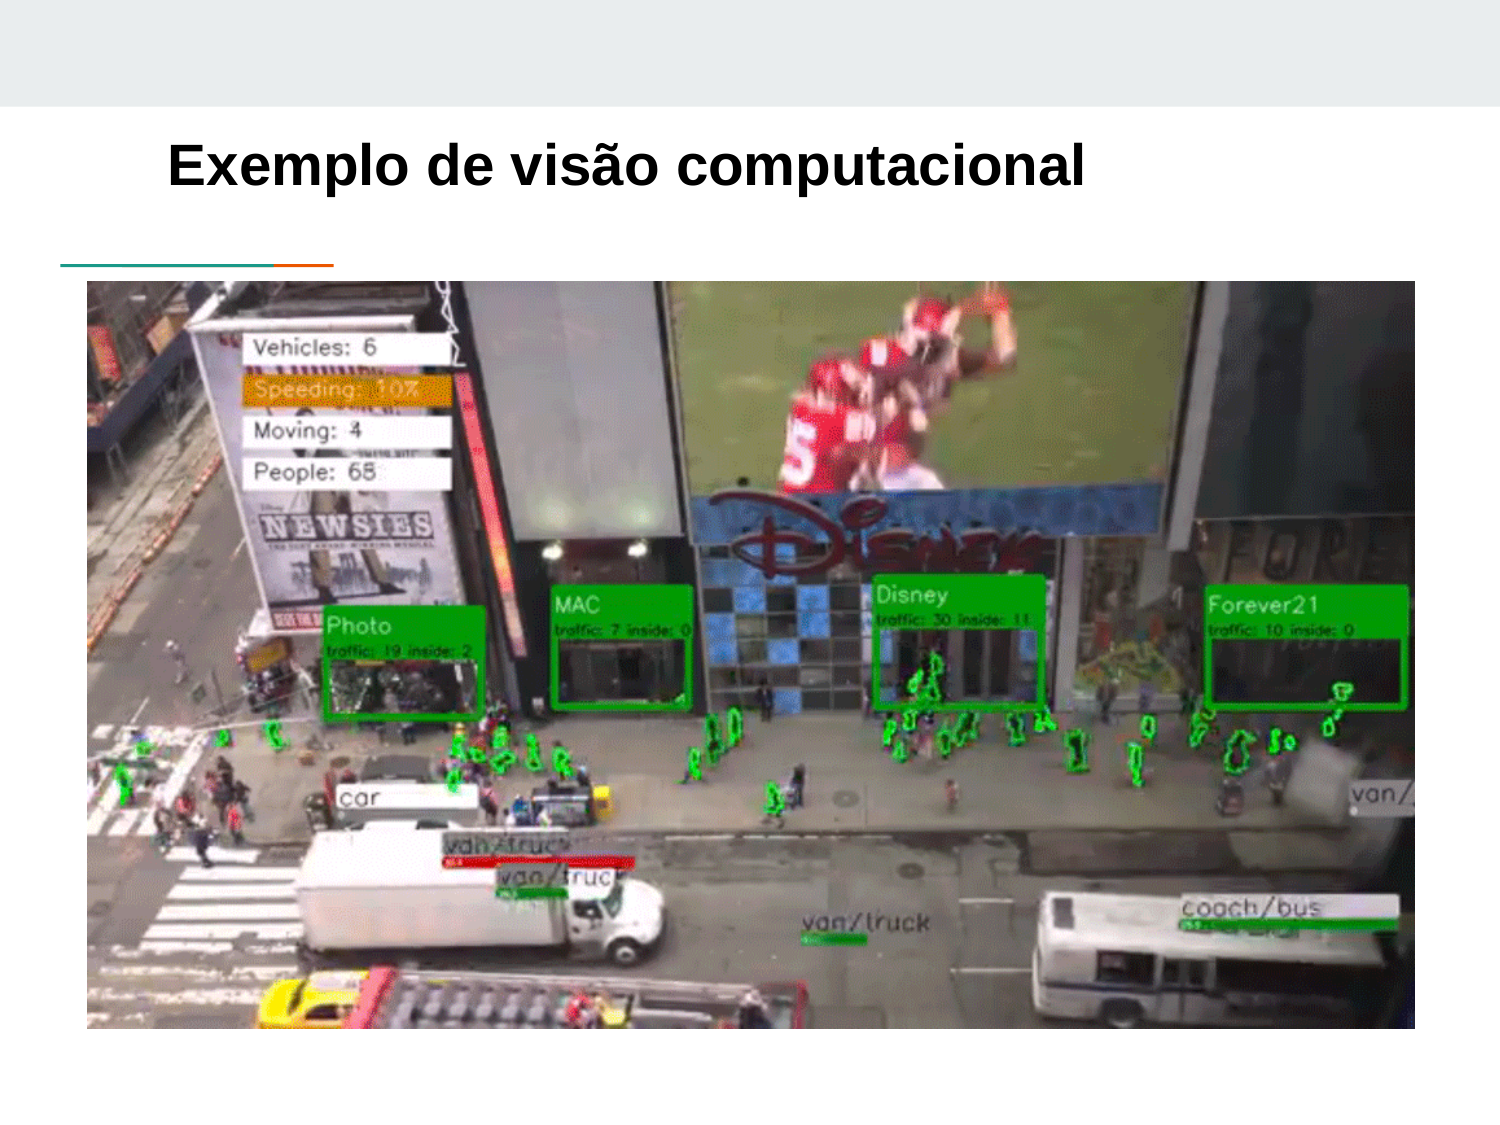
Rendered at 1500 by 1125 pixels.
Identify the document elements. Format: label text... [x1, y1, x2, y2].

picture [87, 280, 1415, 1029]
text_box Exemplo de visão computacional [153, 114, 1375, 211]
